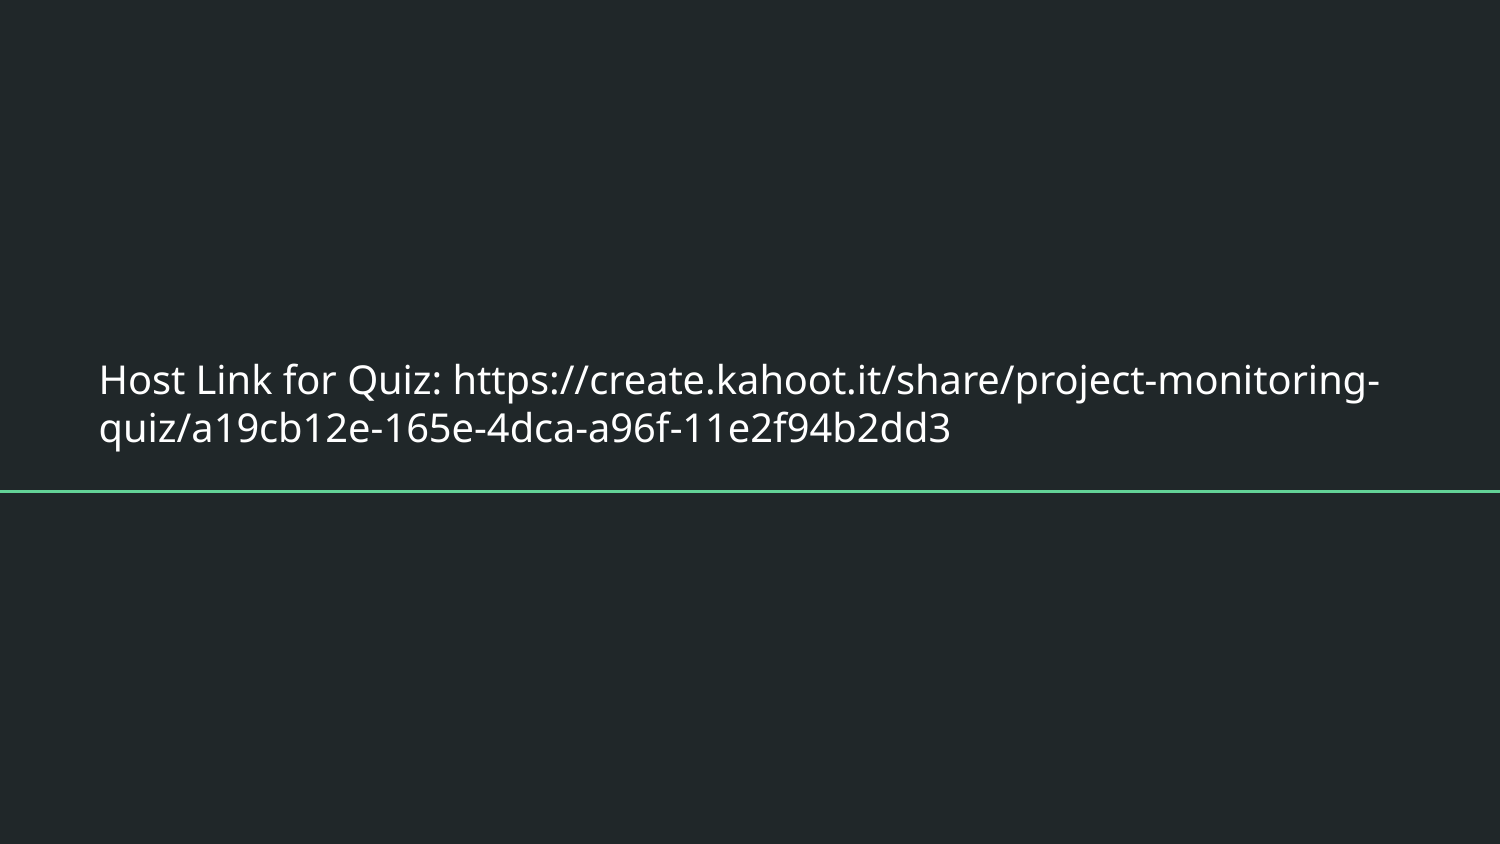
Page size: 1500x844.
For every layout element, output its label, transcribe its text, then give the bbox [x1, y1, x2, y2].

title Host Link for Quiz: https://create.kahoot.it/share/project-monitoring-quiz/a19cb12e-165e-4dca-a96f-11e2f94b2dd3 [83, 337, 1417, 466]
